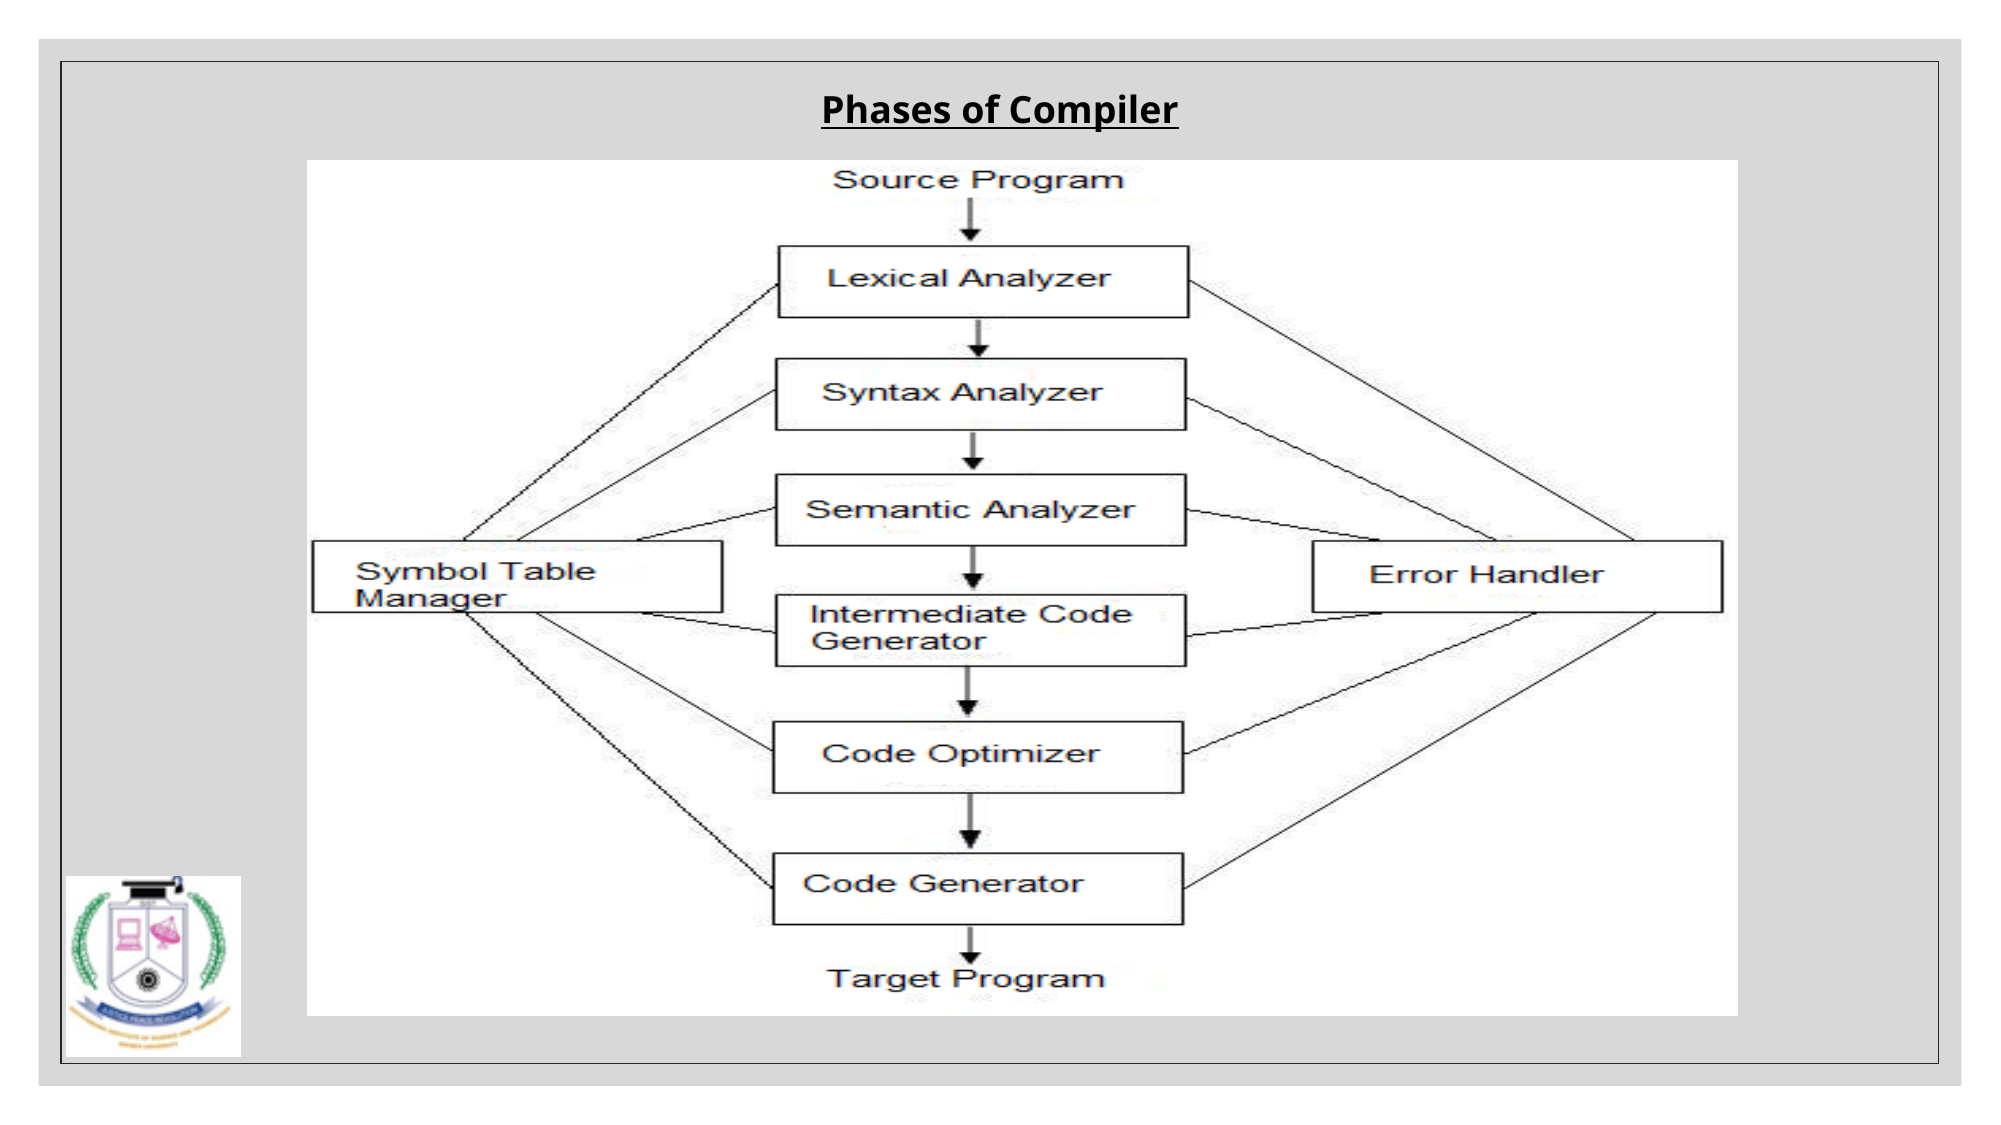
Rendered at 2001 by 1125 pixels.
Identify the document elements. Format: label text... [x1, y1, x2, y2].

text_box Phases of Compiler [806, 78, 1194, 139]
picture [66, 876, 241, 1057]
picture [307, 160, 1738, 1016]
